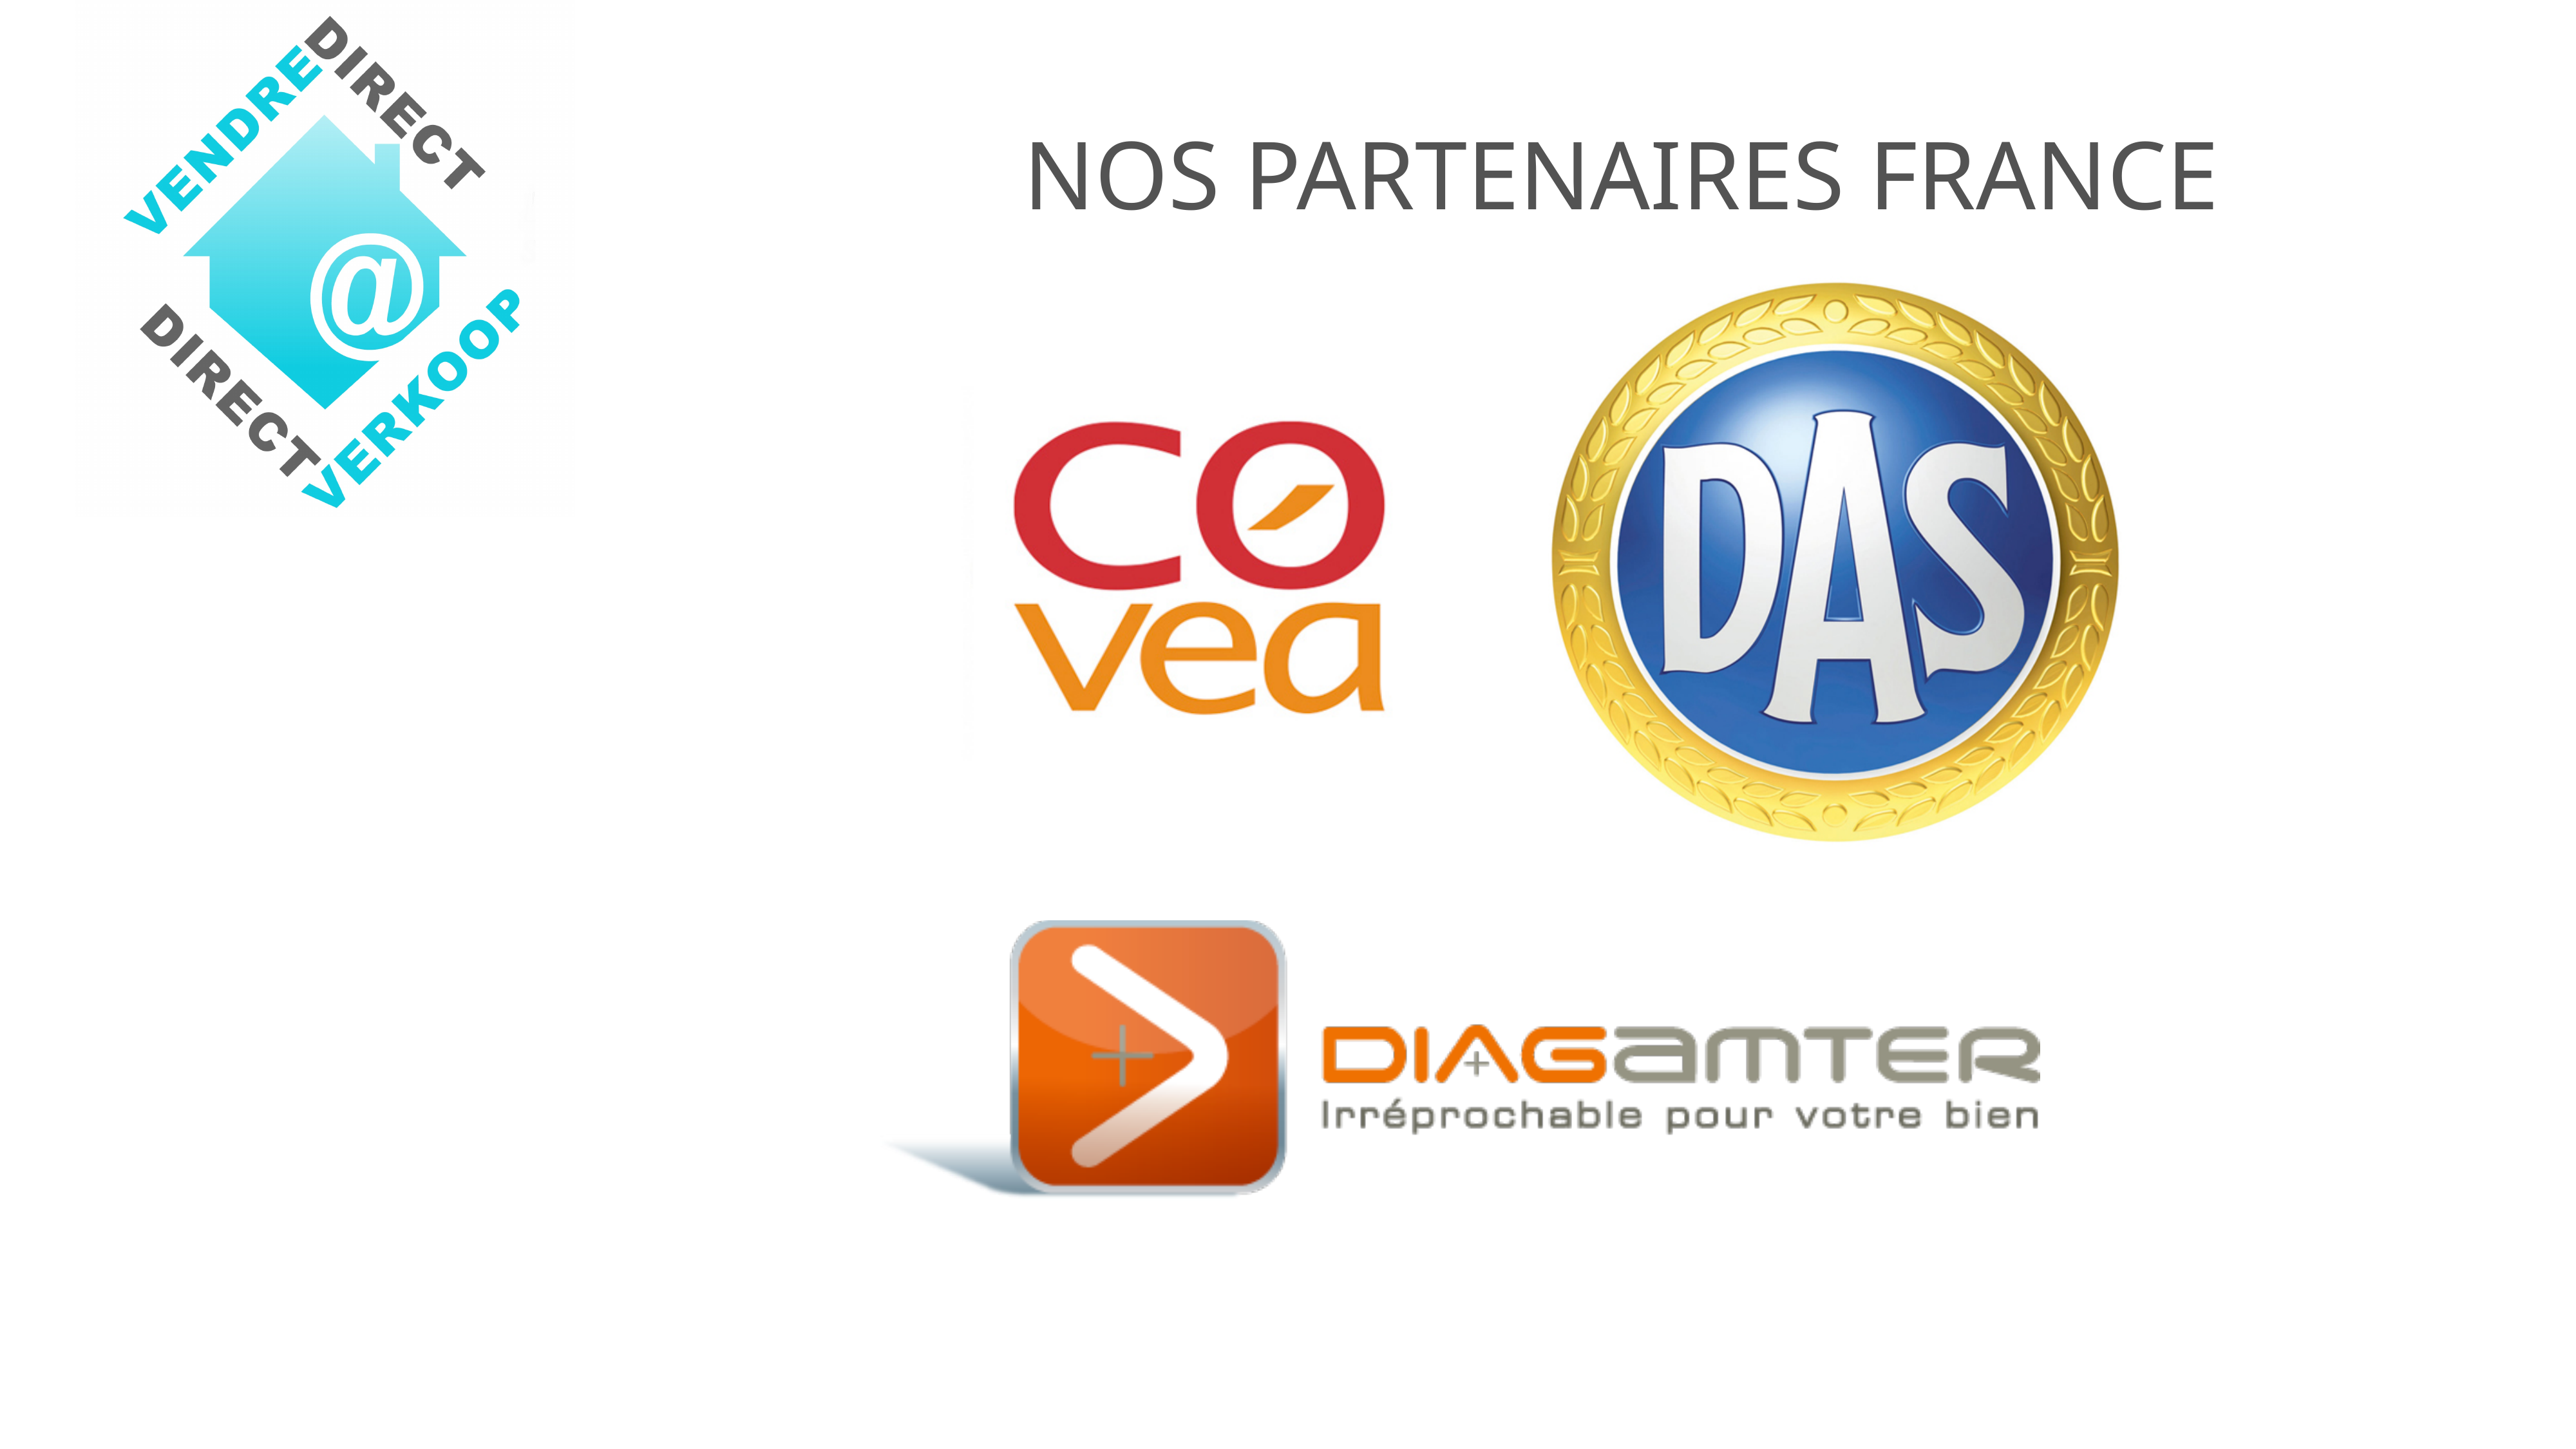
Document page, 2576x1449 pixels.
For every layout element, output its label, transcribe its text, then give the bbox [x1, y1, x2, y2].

picture [952, 374, 1460, 773]
picture [879, 920, 2040, 1201]
text_box nos partenaires FRANCE [1016, 108, 2227, 236]
picture [1531, 269, 2161, 878]
picture [75, 0, 575, 517]
